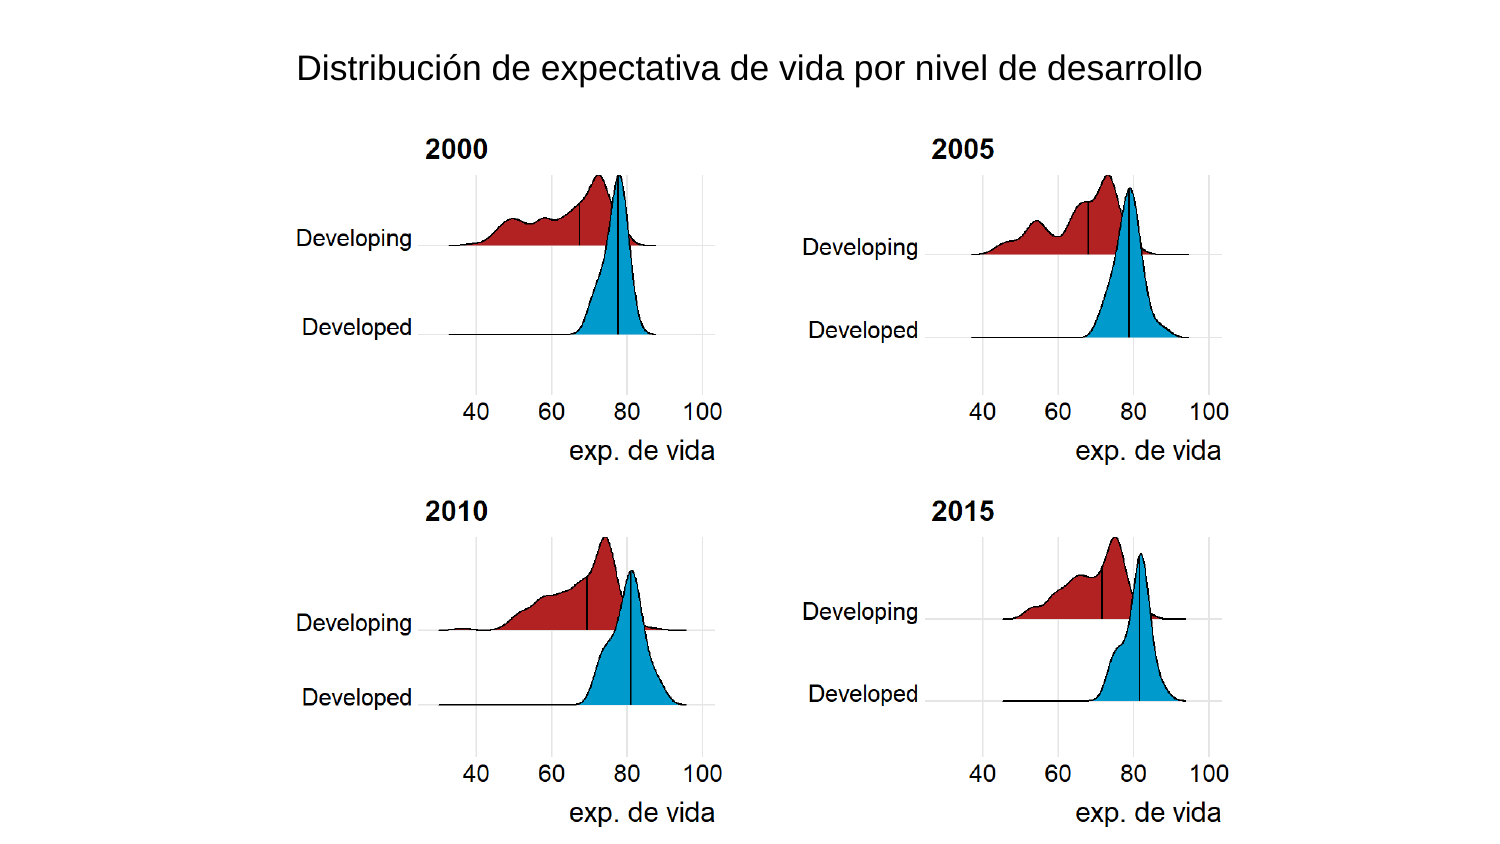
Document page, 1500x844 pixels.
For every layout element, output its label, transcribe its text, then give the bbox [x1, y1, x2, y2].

picture [236, 120, 1263, 844]
text_box Distribución de expectativa de vida por nivel de desarrollo [276, 30, 1224, 103]
